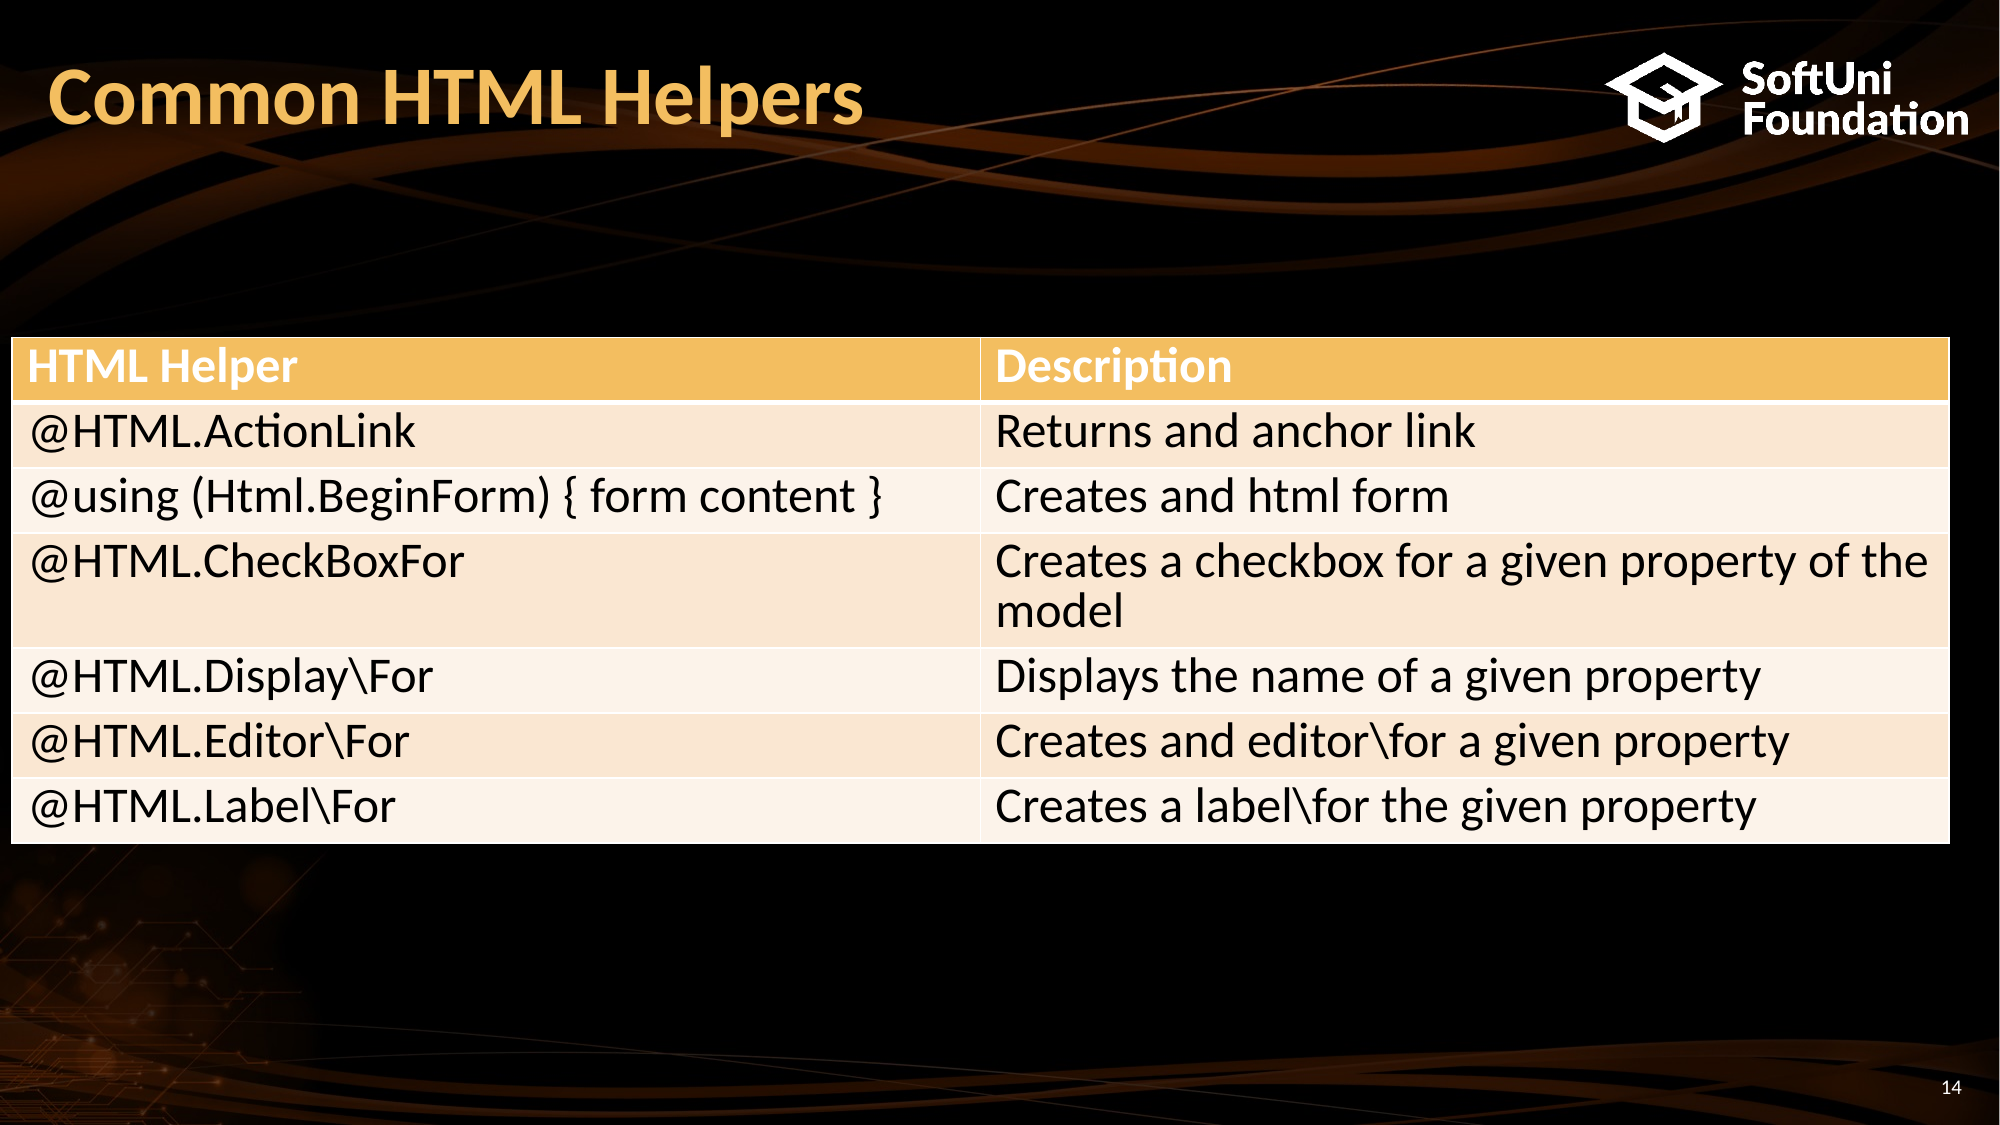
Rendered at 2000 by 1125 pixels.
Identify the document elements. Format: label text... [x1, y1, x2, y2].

table_cell @HTML.Display\For [13, 649, 980, 712]
table_cell Creates a checkbox for a given property of the model [981, 534, 1948, 647]
table_header HTML Helper [13, 338, 980, 400]
table_cell Creates and html form [981, 469, 1948, 532]
table_cell Creates and editor\for a given property [981, 714, 1948, 777]
table_cell Displays the name of a given property [981, 649, 1948, 712]
table_cell @HTML.ActionLink [13, 405, 980, 467]
title Common HTML Helpers [30, 6, 1602, 189]
table_cell Returns and anchor link [981, 405, 1948, 467]
table_cell @HTML.Label\For [13, 779, 980, 842]
table_cell Creates a label\for the given property [981, 779, 1948, 842]
table_cell @HTML.CheckBoxFor [13, 534, 980, 647]
slide_number 14 [1897, 1070, 1968, 1103]
table_cell @using (Html.BeginForm) { form content } [13, 469, 980, 532]
table_header Description [981, 338, 1948, 400]
picture [0, 0, 2000, 1125]
table_cell @HTML.Editor\For [13, 714, 980, 777]
